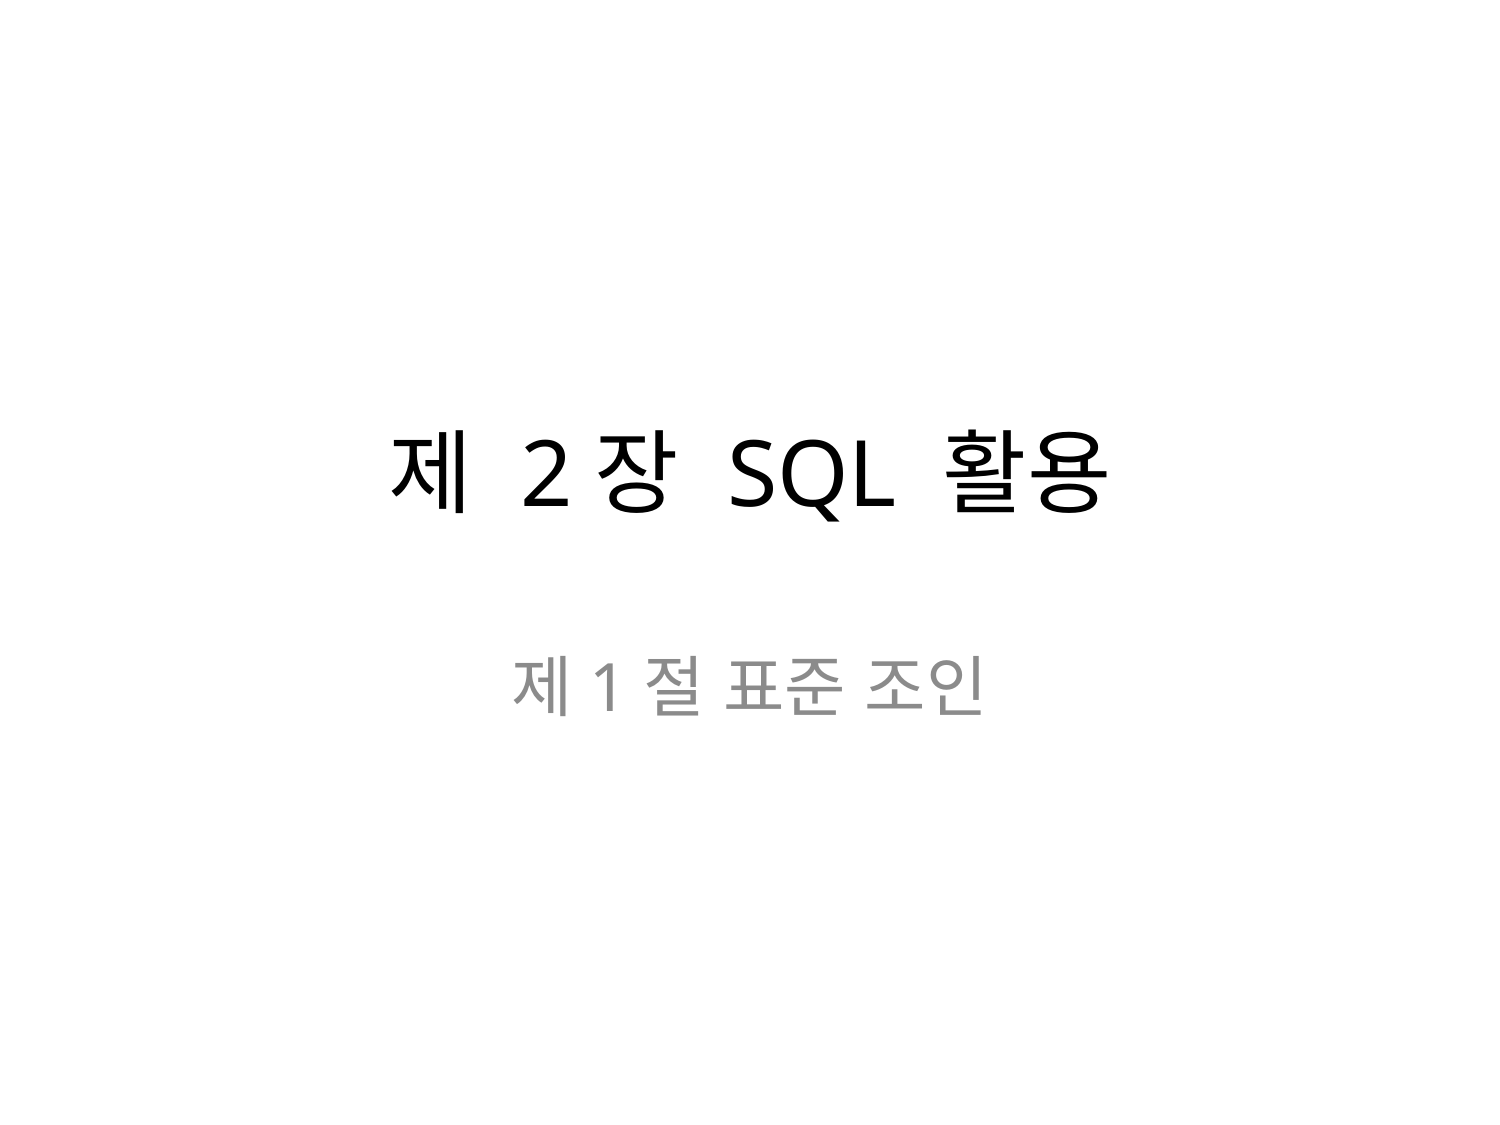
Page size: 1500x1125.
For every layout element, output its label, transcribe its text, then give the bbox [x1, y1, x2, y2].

title 제 2장 SQL 활용 [112, 349, 1388, 591]
subtitle 제1절 표준 조인 [225, 637, 1275, 925]
